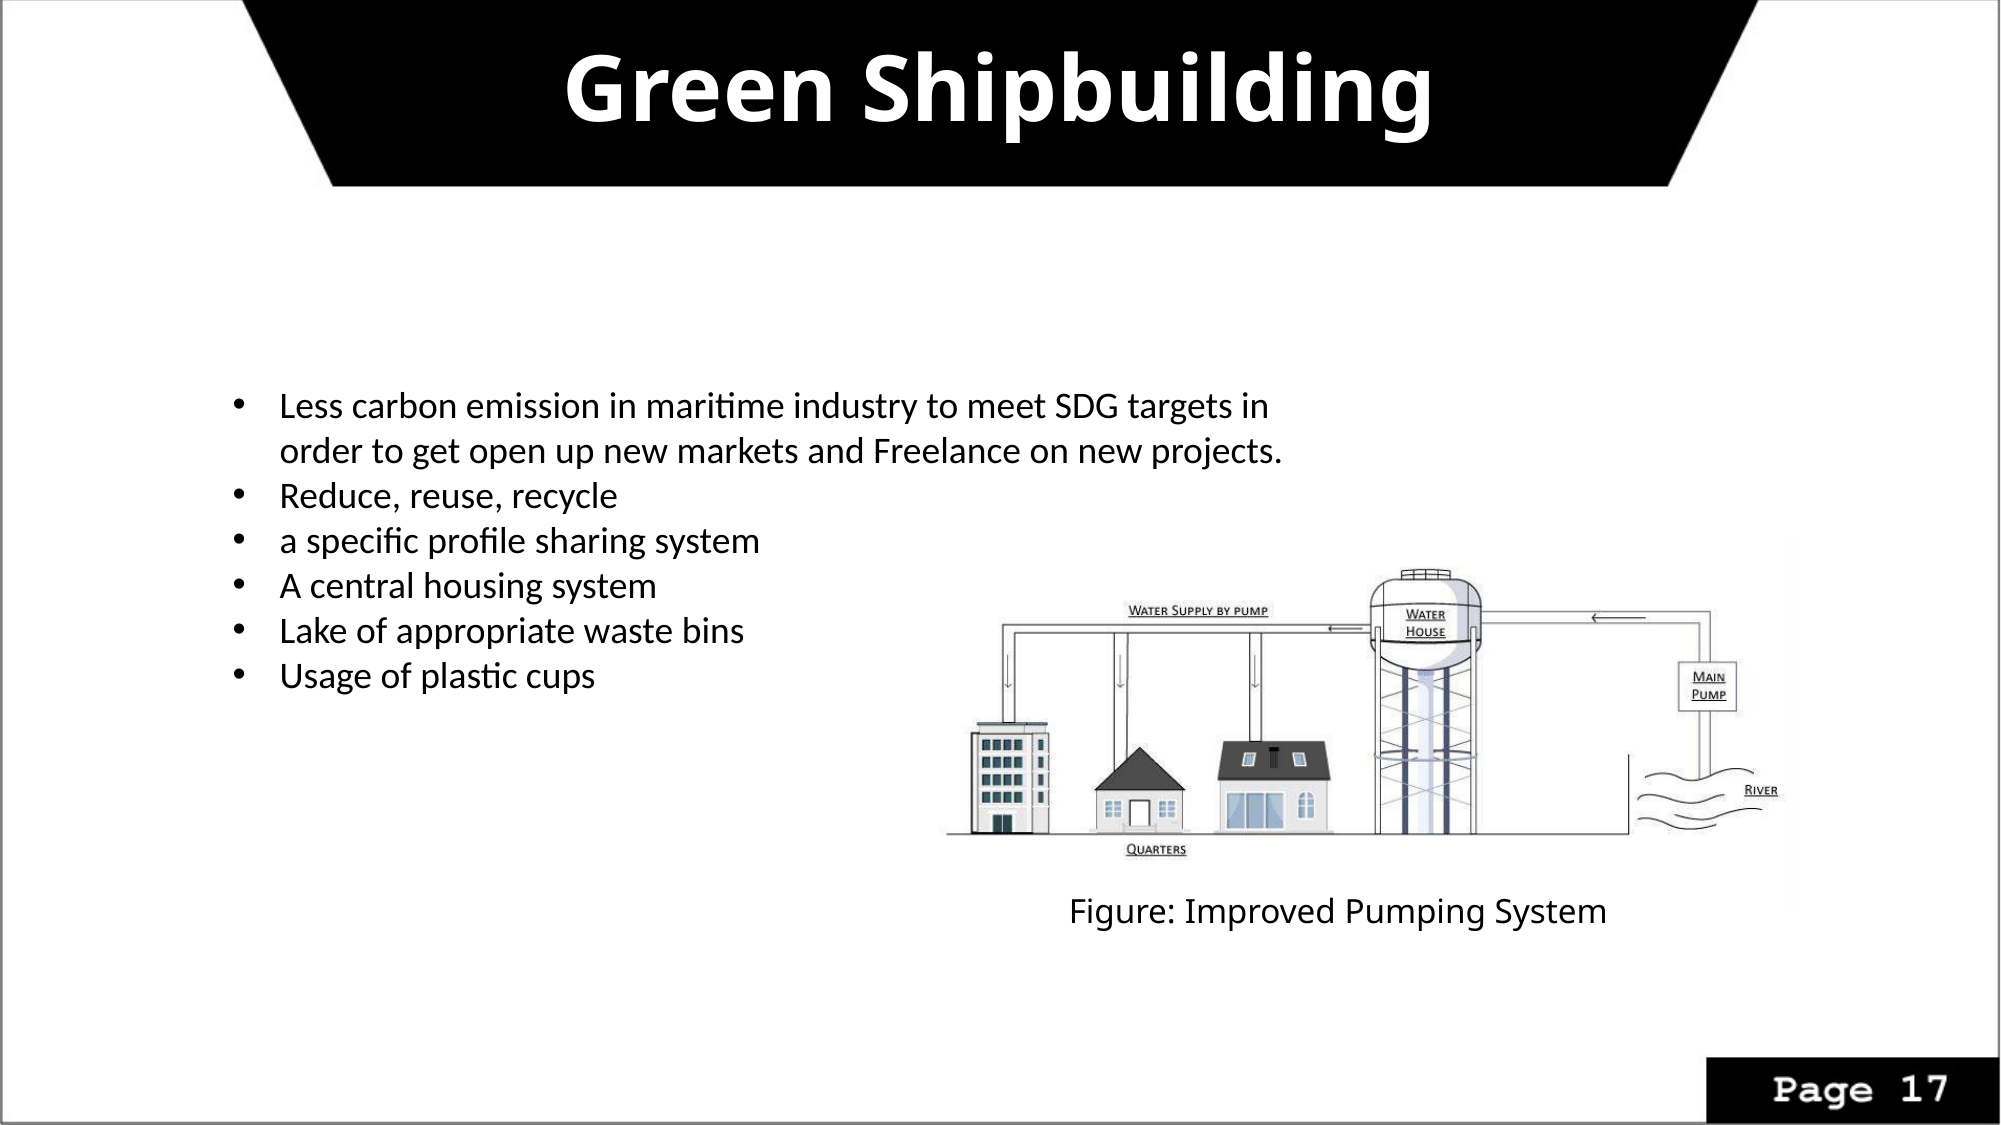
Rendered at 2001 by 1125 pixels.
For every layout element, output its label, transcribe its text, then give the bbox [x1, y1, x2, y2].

text_box Less carbon emission in maritime industry to meet SDG targets in order to get open up new markets and Freelance on new projects. Reduce, reuse, recycle a specific profile sharing system A central housing system Lake of appropriate waste bins Usage of plastic cups [217, 373, 1348, 748]
text_box Figure: Improved Pumping System [1053, 911, 1624, 938]
title Green Shipbuilding [137, 0, 1863, 183]
picture [0, 0, 2001, 1125]
